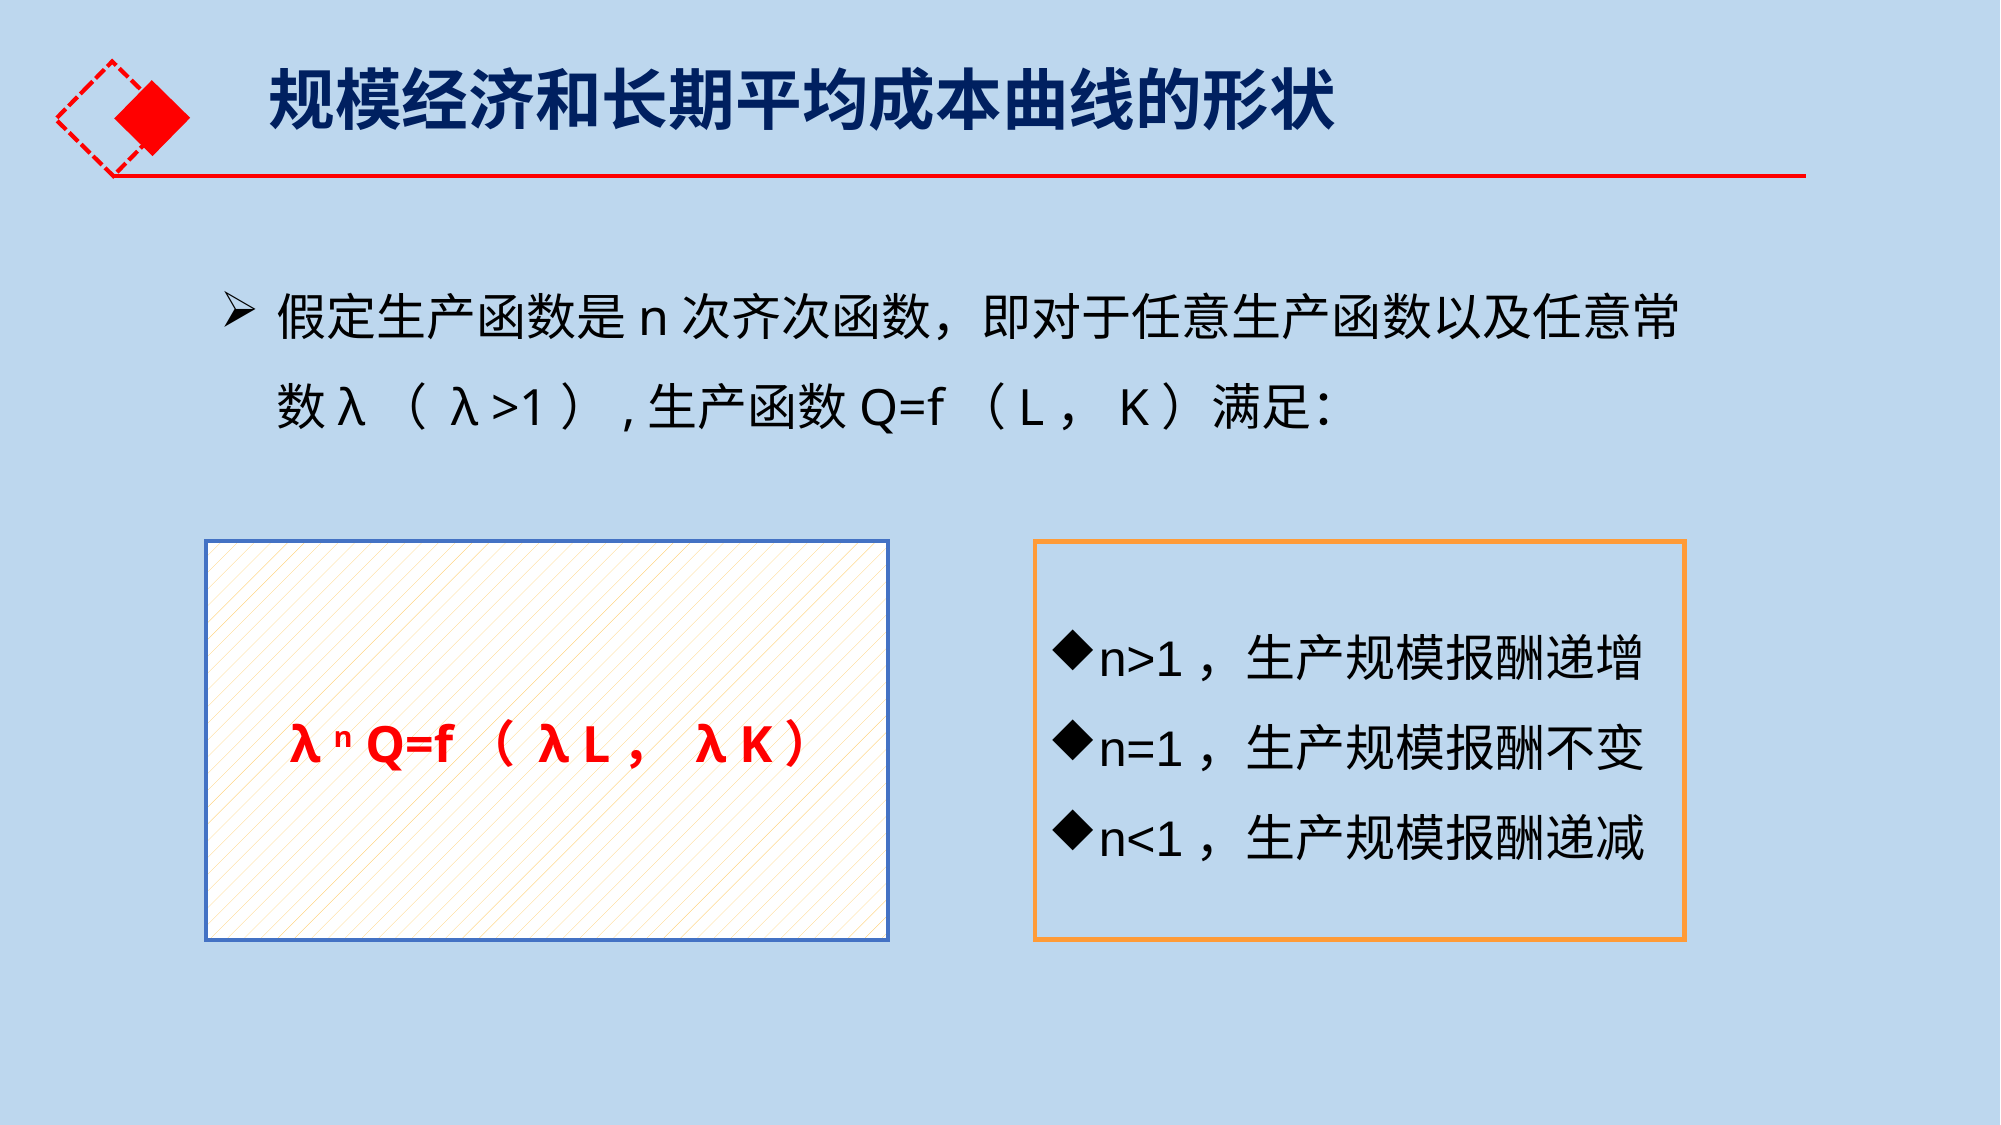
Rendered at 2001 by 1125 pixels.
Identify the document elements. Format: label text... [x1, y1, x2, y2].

text_box 假定生产函数是n次齐次函数，即对于任意生产函数以及任意常数λ（ λ >1）,生产函数Q=f（L，K）满足： [205, 247, 1735, 443]
text_box [114, 80, 191, 157]
text_box λ n Q=f（ λ L， λ K） [274, 705, 850, 781]
text_box [54, 61, 143, 178]
text_box [1034, 541, 1685, 940]
text_box 规模经济和长期平均成本曲线的形状 [253, 59, 1979, 207]
text_box [205, 541, 888, 940]
